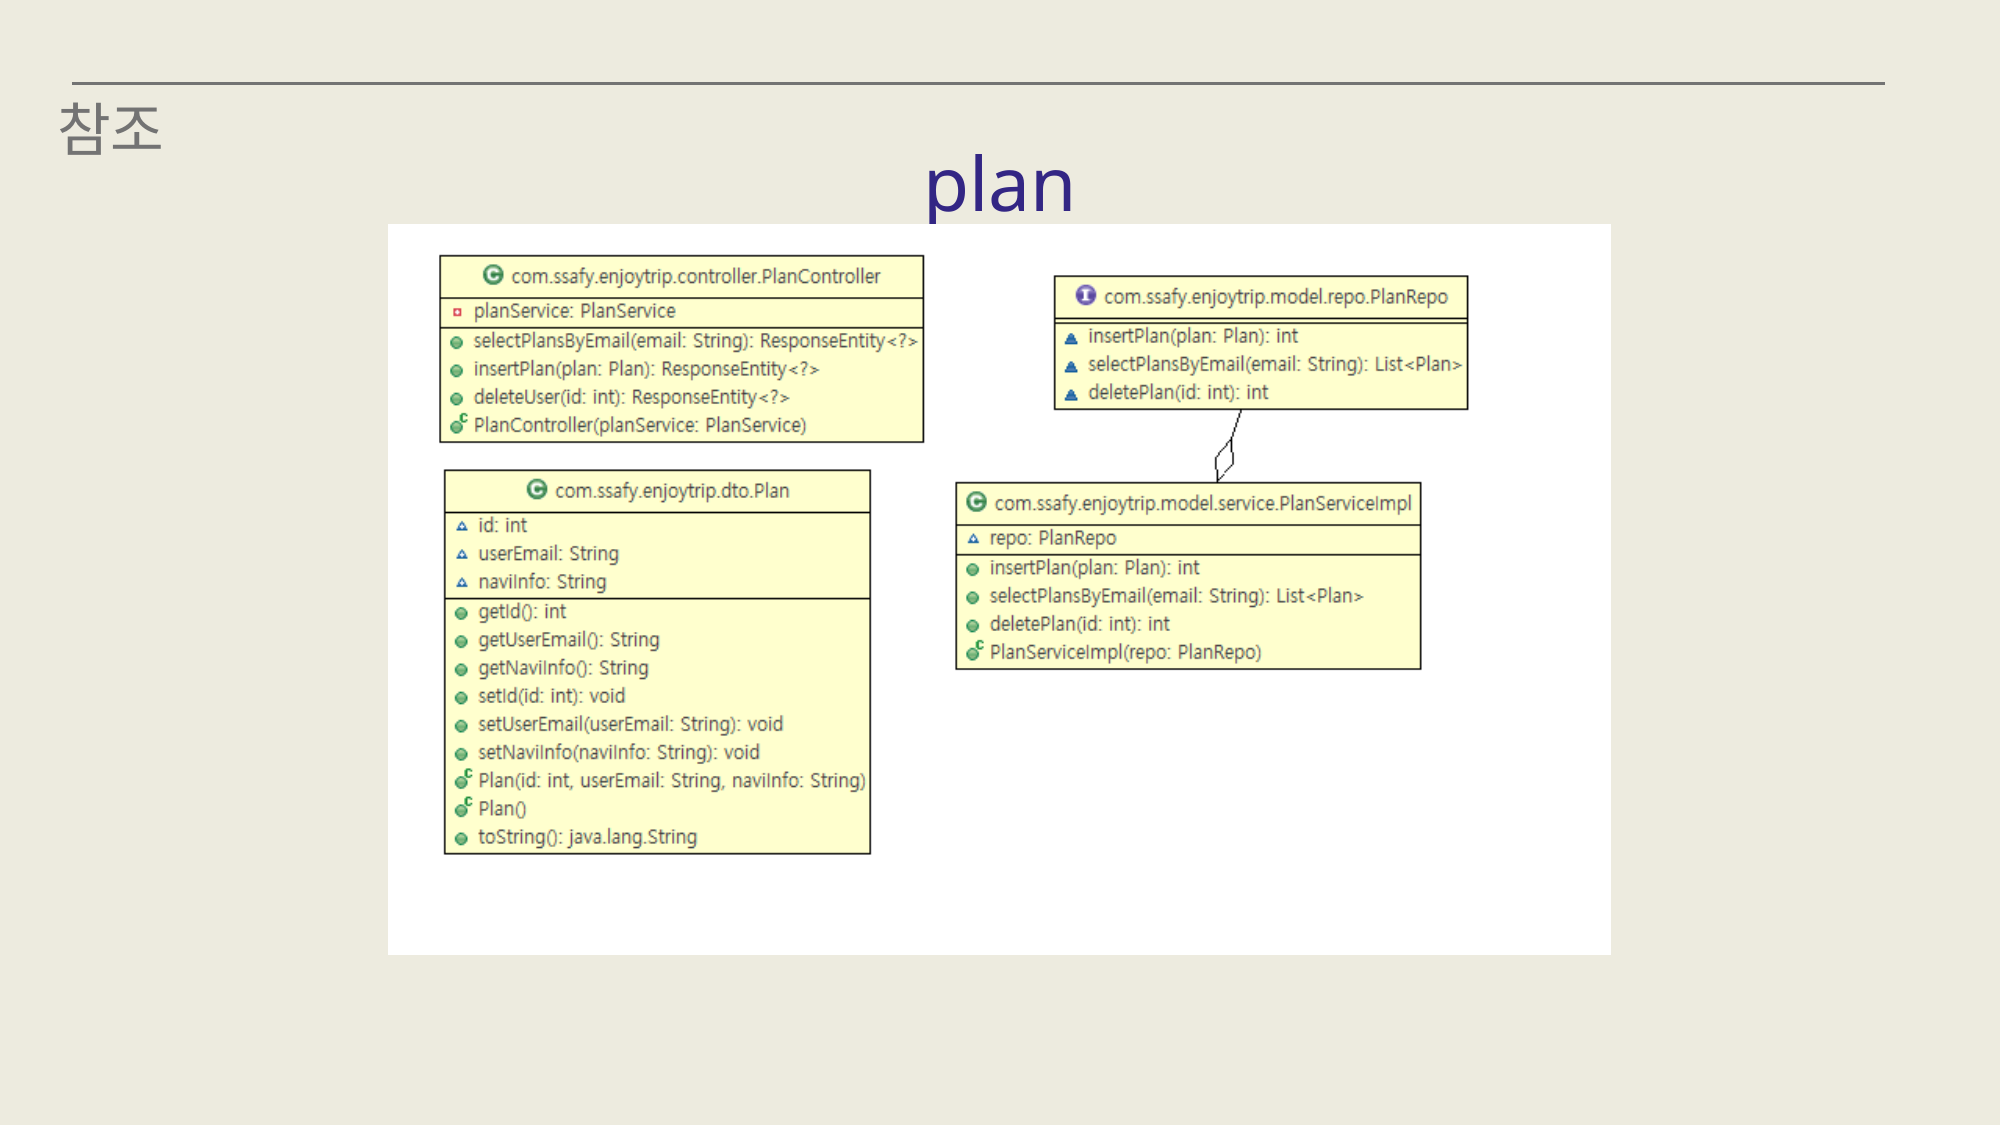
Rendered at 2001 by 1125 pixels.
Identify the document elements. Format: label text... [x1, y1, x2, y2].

text_box plan [908, 128, 1092, 224]
picture [388, 224, 1611, 955]
text_box 참조 [42, 85, 179, 171]
